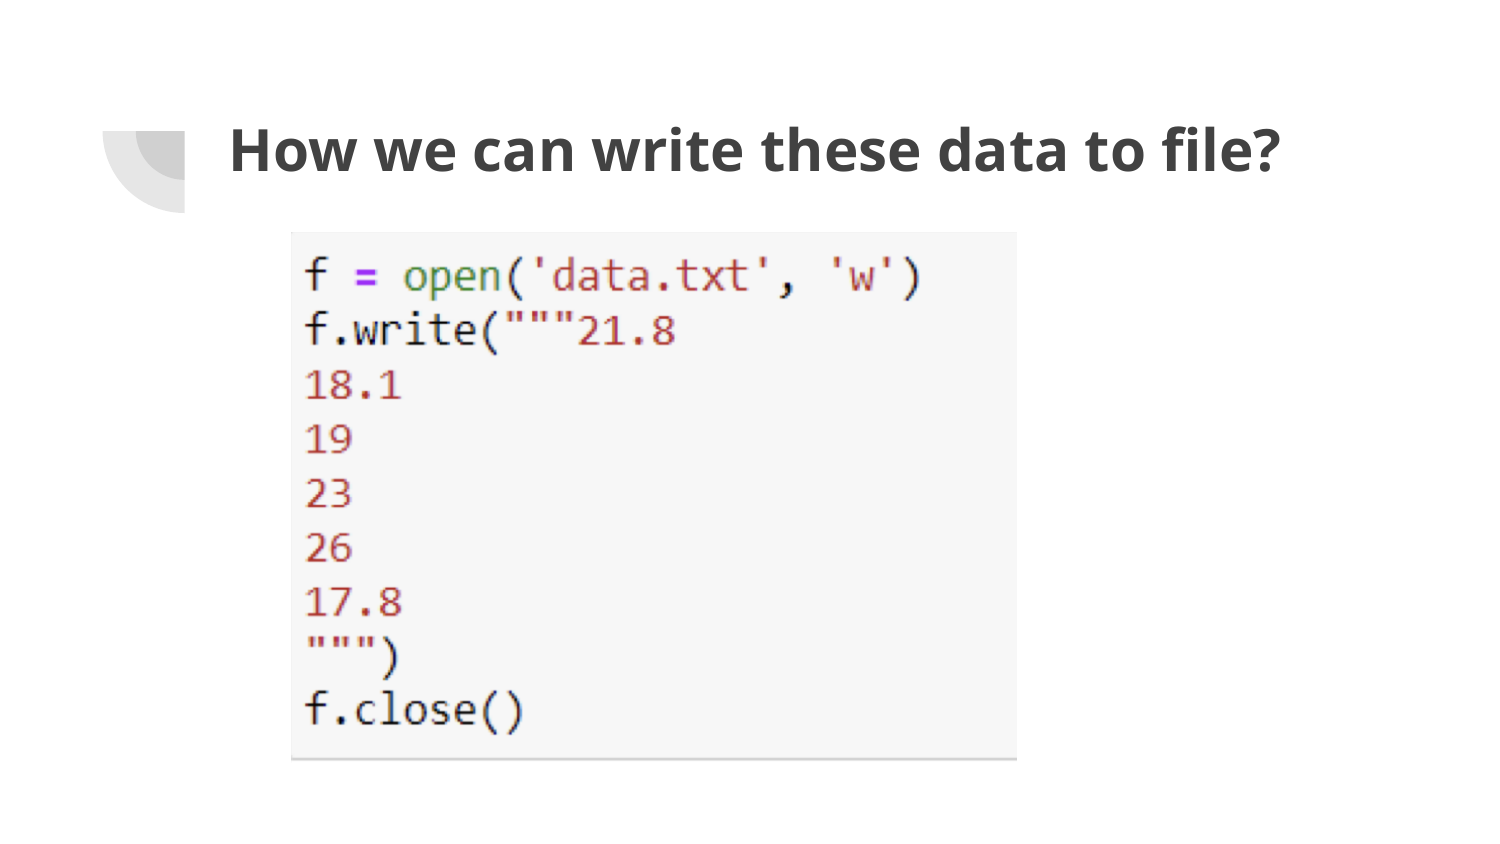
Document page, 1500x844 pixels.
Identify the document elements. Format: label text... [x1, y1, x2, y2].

title How we can write these data to file? [213, 98, 1368, 263]
picture [290, 231, 1017, 764]
